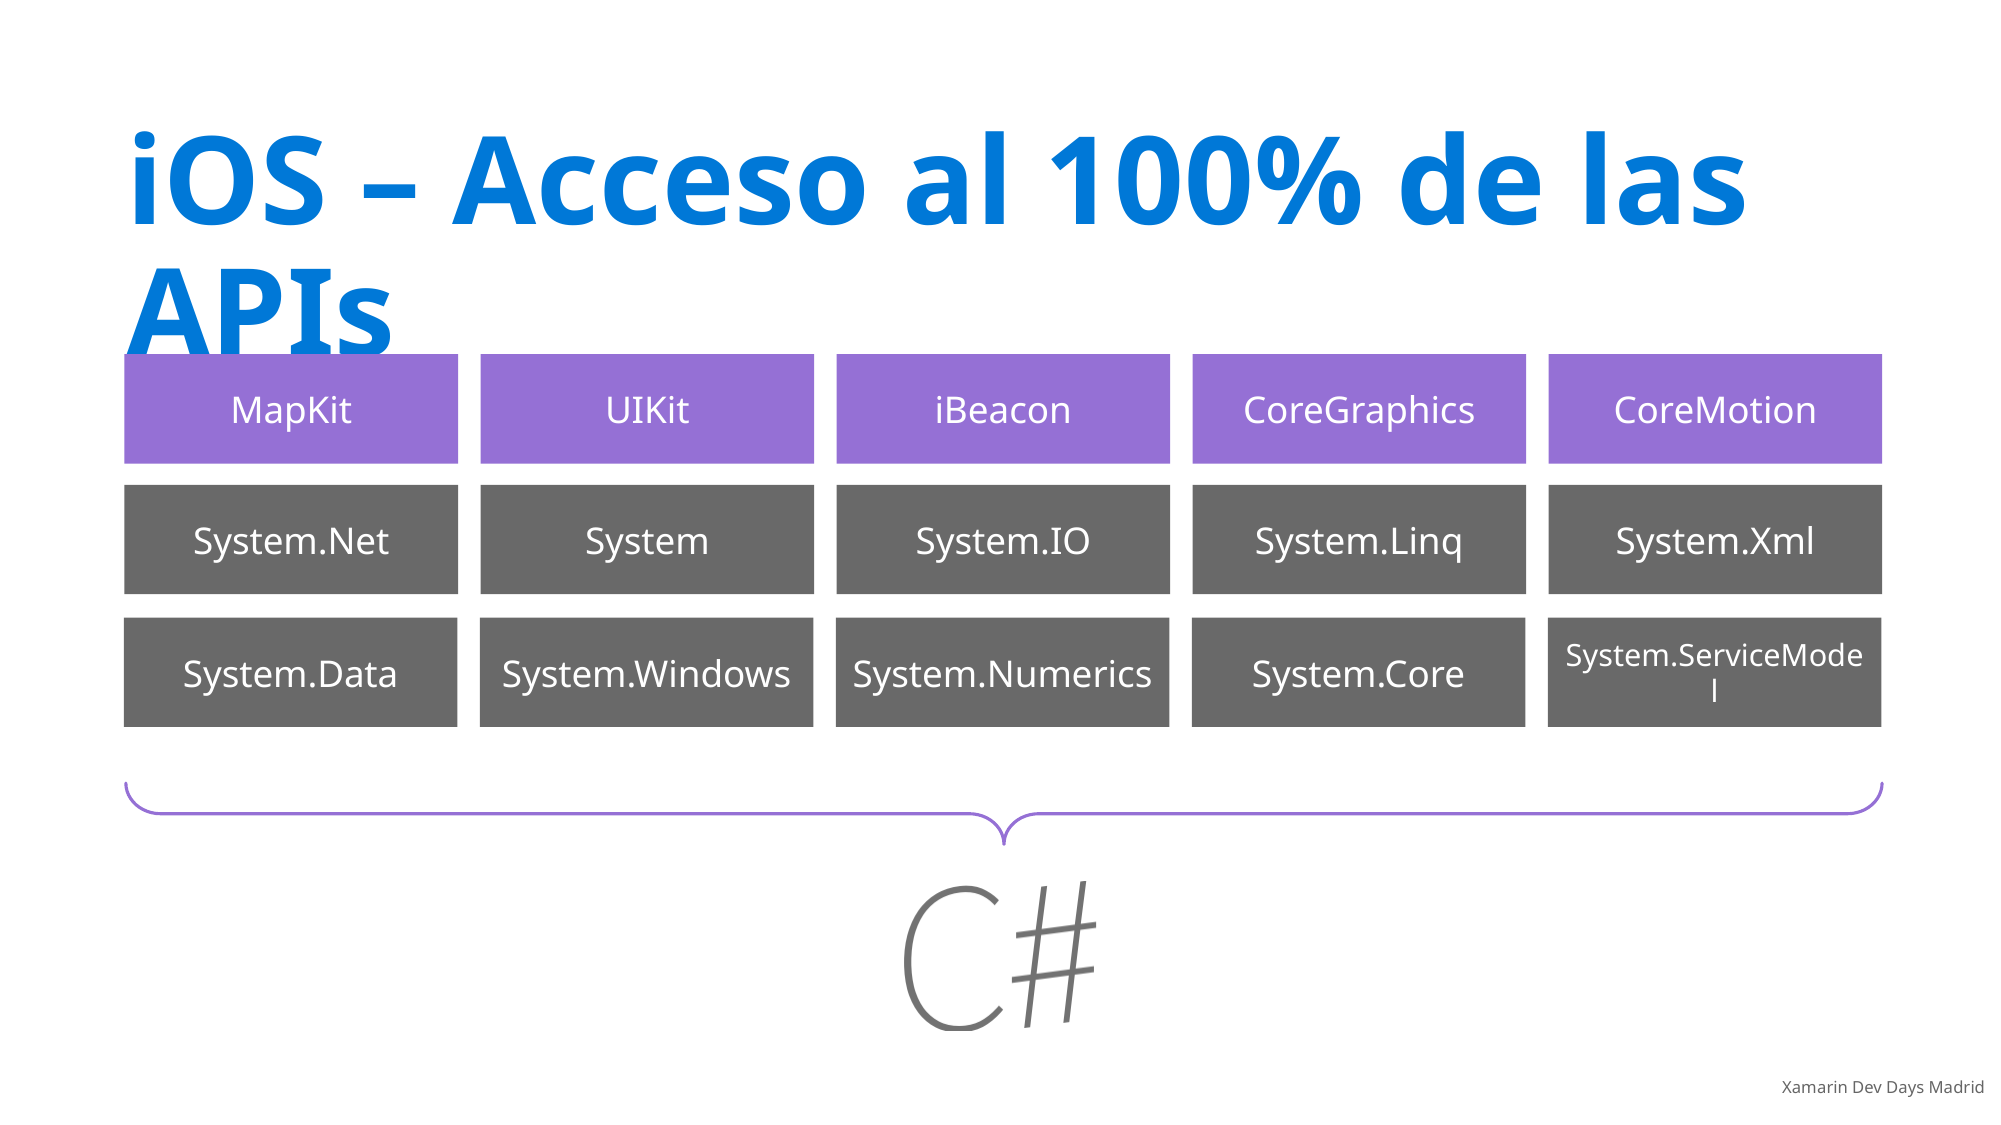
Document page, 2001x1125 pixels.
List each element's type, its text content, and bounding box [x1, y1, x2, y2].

text_box System.Numerics [835, 617, 1170, 728]
text_box System.IO [836, 484, 1171, 595]
text_box System.Net [124, 484, 459, 595]
text_box System.Data [123, 617, 458, 728]
title iOS – Acceso al 100% de las APIs [104, 101, 1904, 289]
text_box [125, 782, 1883, 845]
text_box System.Linq [1192, 484, 1527, 595]
text_box System.Windows [479, 617, 814, 728]
text_box System.Xml [1548, 484, 1883, 595]
text_box System.Core [1191, 617, 1526, 728]
text_box System [480, 484, 815, 595]
text_box System.ServiceModel [1547, 617, 1882, 728]
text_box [124, 316, 1883, 464]
picture [903, 880, 1097, 1031]
